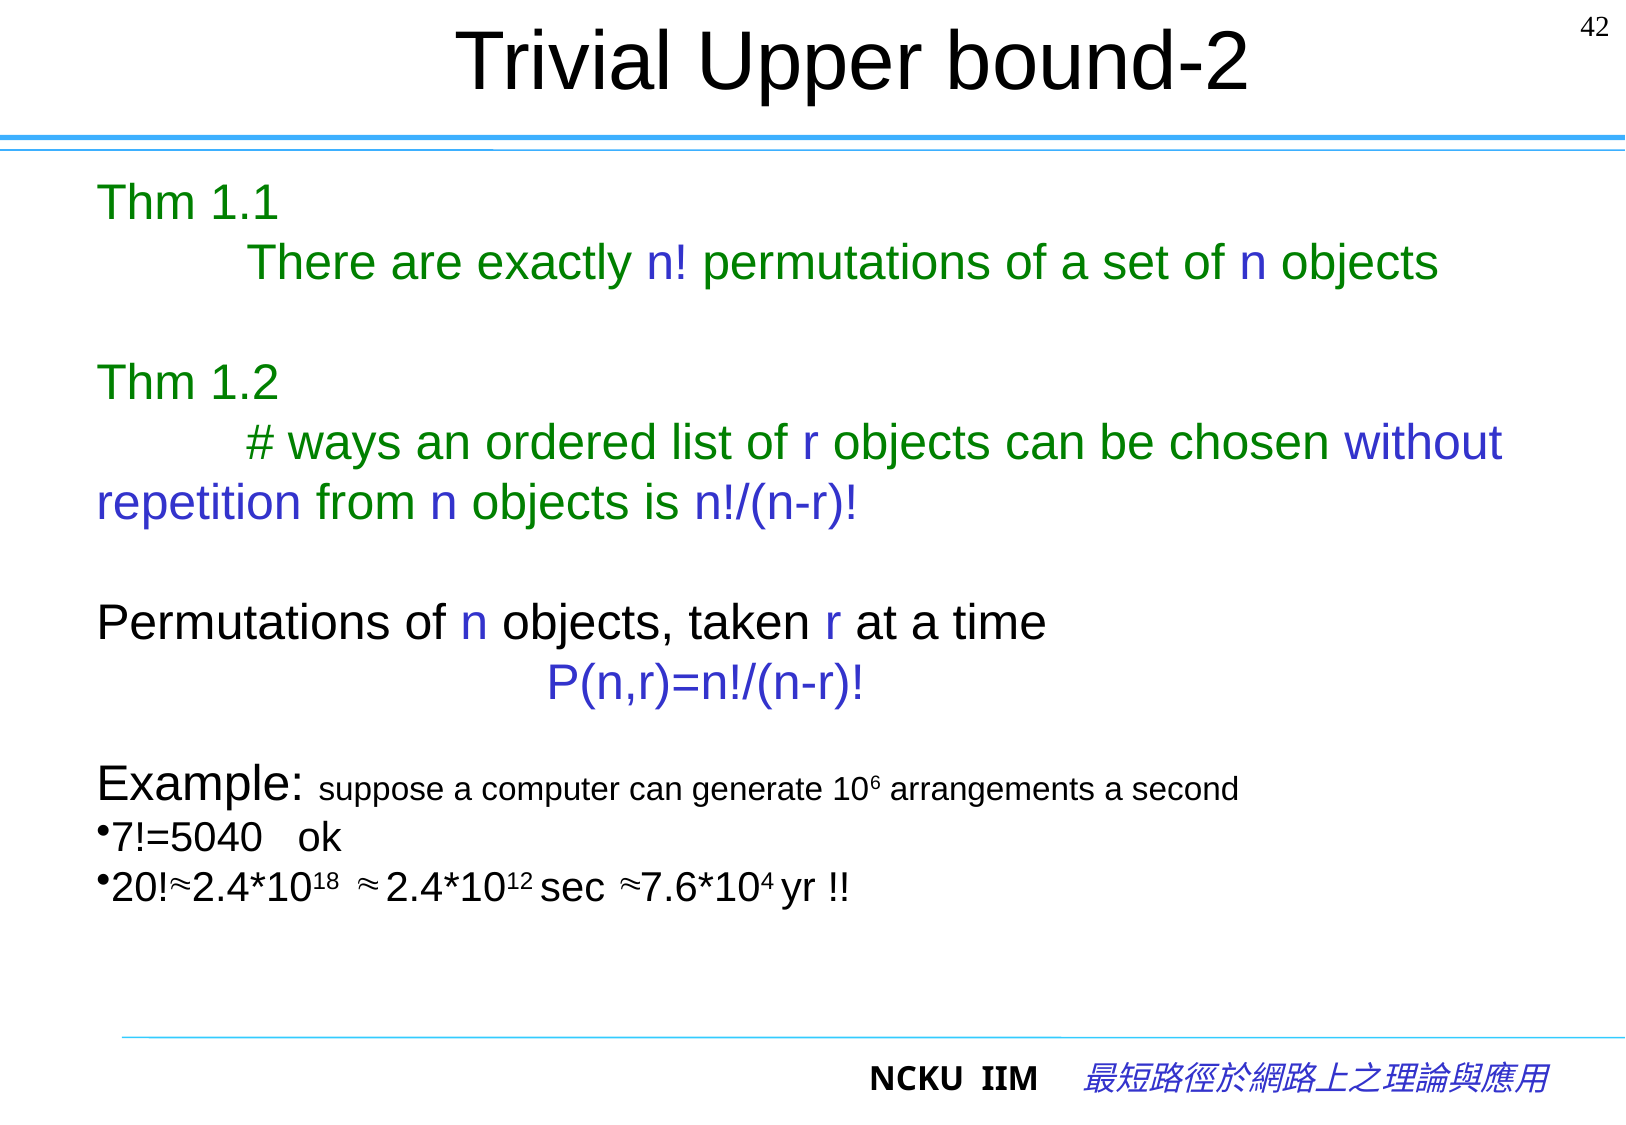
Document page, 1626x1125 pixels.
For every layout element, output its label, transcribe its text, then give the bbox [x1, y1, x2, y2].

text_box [349, 874, 378, 901]
slide_number 42 [1490, 0, 1625, 75]
list Thm 1.1 There are exactly n! permutations of a set of n objects Thm 1.2 # ways an ordered list of r objects can be chosen without repetition from n objects is n!/(n-r)! Permutations of n objects, taken r at a time P(n,r)=n!/(n-r)! Example: suppose a computer can generate 106 arrangements a second 7!=5040 ok 20! 2.4*1018 2.4*1012 sec 7.6*104 yr !! [81, 162, 1575, 1050]
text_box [162, 874, 190, 901]
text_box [612, 874, 640, 901]
title Trivial Upper bound-2 [216, 0, 1490, 113]
